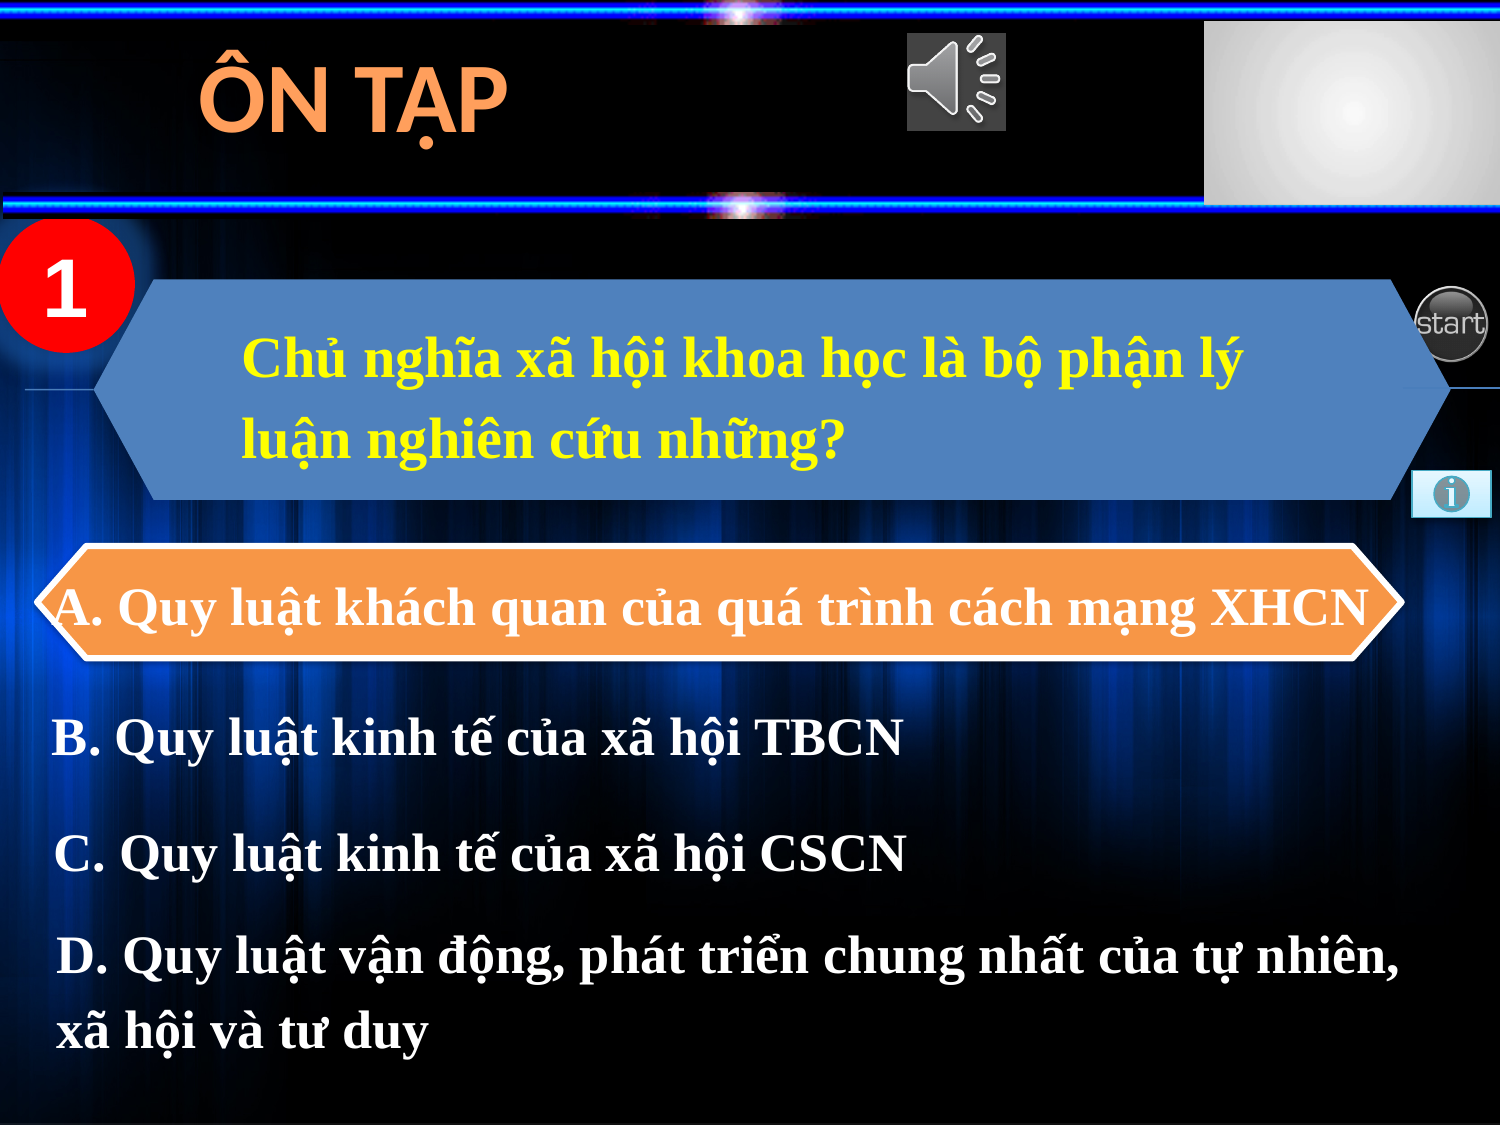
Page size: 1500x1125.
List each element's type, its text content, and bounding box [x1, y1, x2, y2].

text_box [1203, 20, 1500, 206]
text_box [69, 644, 1370, 662]
text_box A. Quy luật khách quan của quá trình cách mạng XHCN [36, 554, 1492, 644]
text_box [75, 542, 1364, 554]
text_box D. Quy luật vận động, phát triển chung nhất của tự nhiên, xã hội và tư duy [41, 902, 1459, 1067]
text_box C. Quy luật kinh tế của xã hội CSCN [38, 800, 1190, 890]
picture [0, 341, 1500, 1125]
text_box [1411, 510, 1492, 518]
text_box B. Quy luật kinh tế của xã hội TBCN [37, 693, 1191, 774]
picture [0, 0, 1500, 279]
text_box ÔN TẬP [0, 33, 709, 160]
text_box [24, 279, 1500, 501]
text_box 1 [0, 227, 135, 335]
